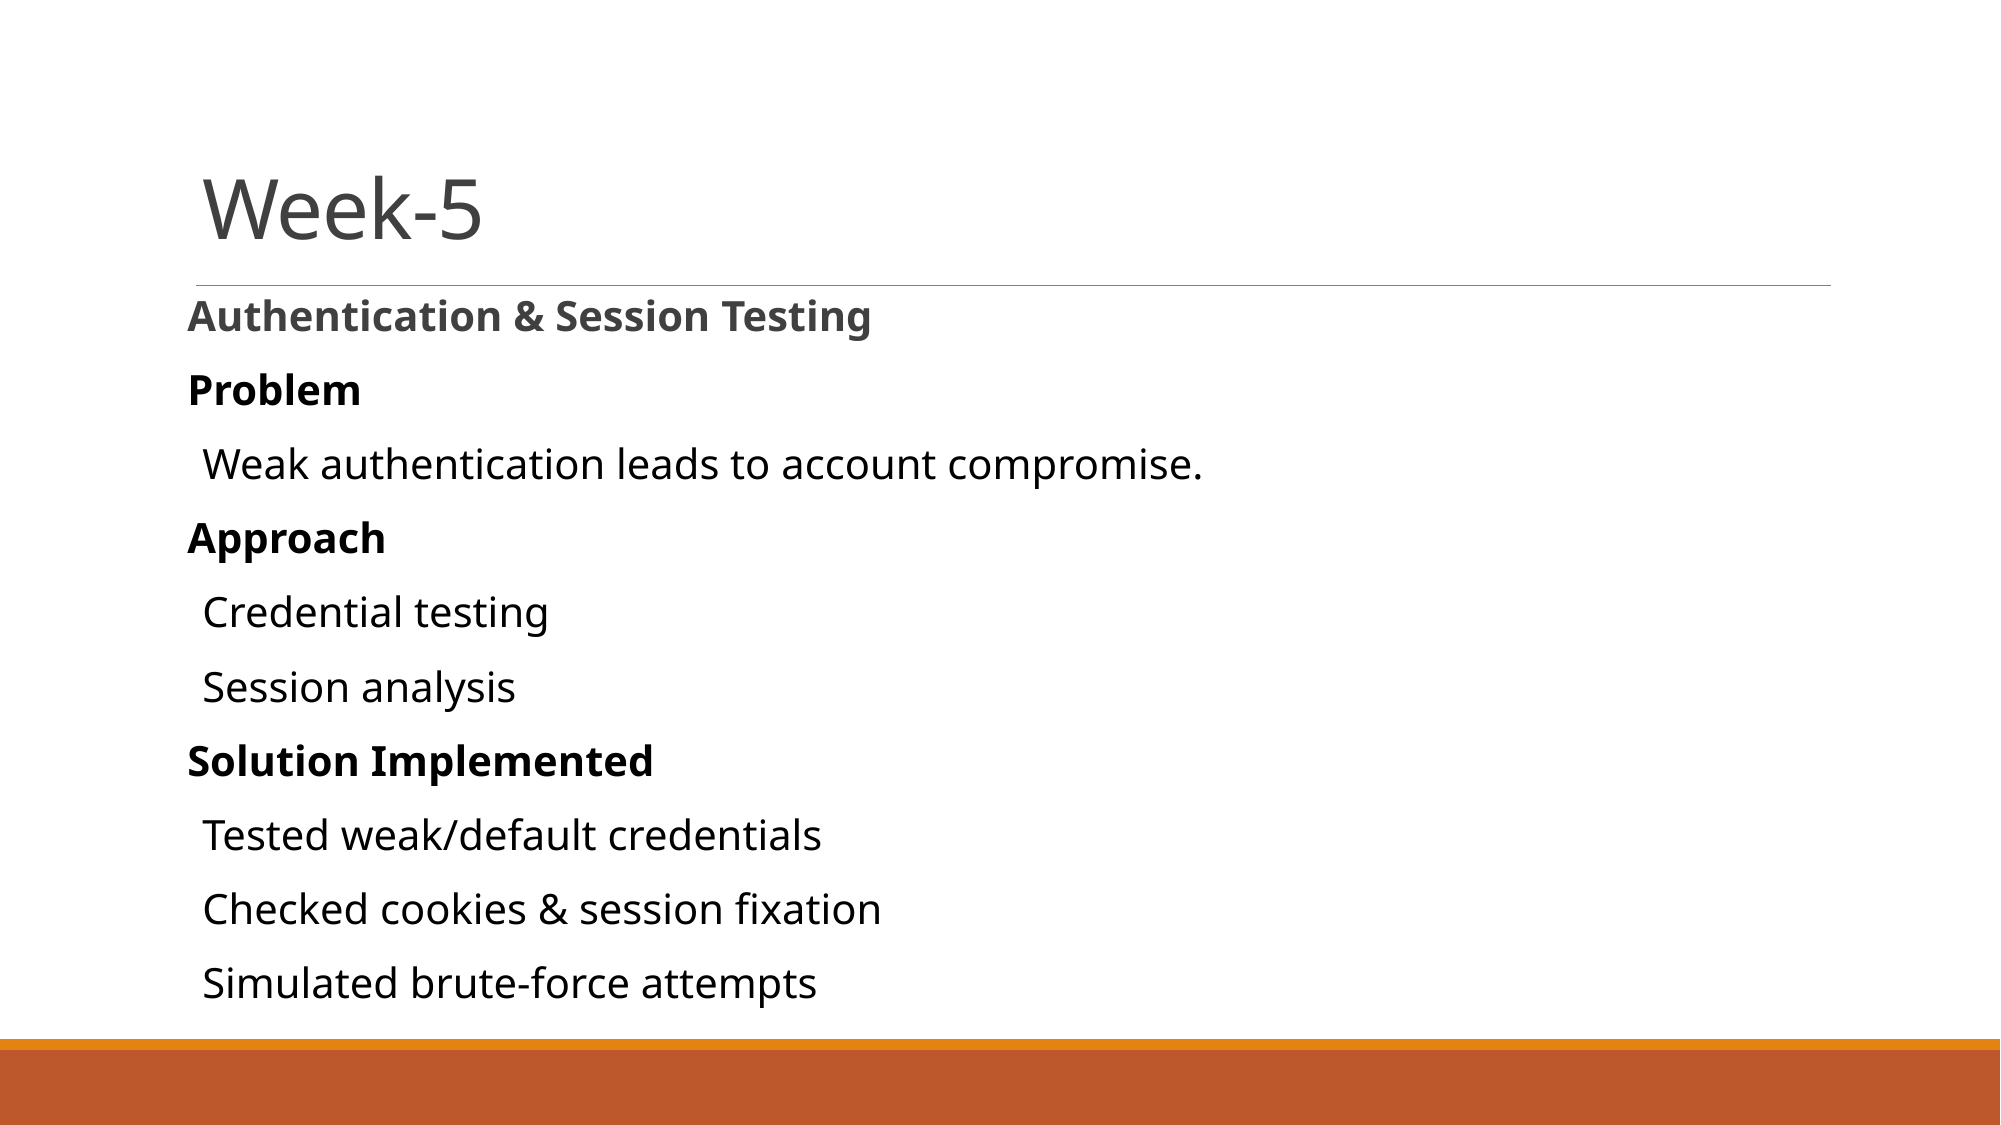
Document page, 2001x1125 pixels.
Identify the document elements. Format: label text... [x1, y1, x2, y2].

list Authentication & Session Testing Problem Weak authentication leads to account compromise. Approach Credential testing Session analysis Solution Implemented Tested weak/default credentials Checked cookies & session fixation Simulated brute-force attempts [187, 287, 1813, 869]
title Week-5 [187, 21, 1813, 264]
